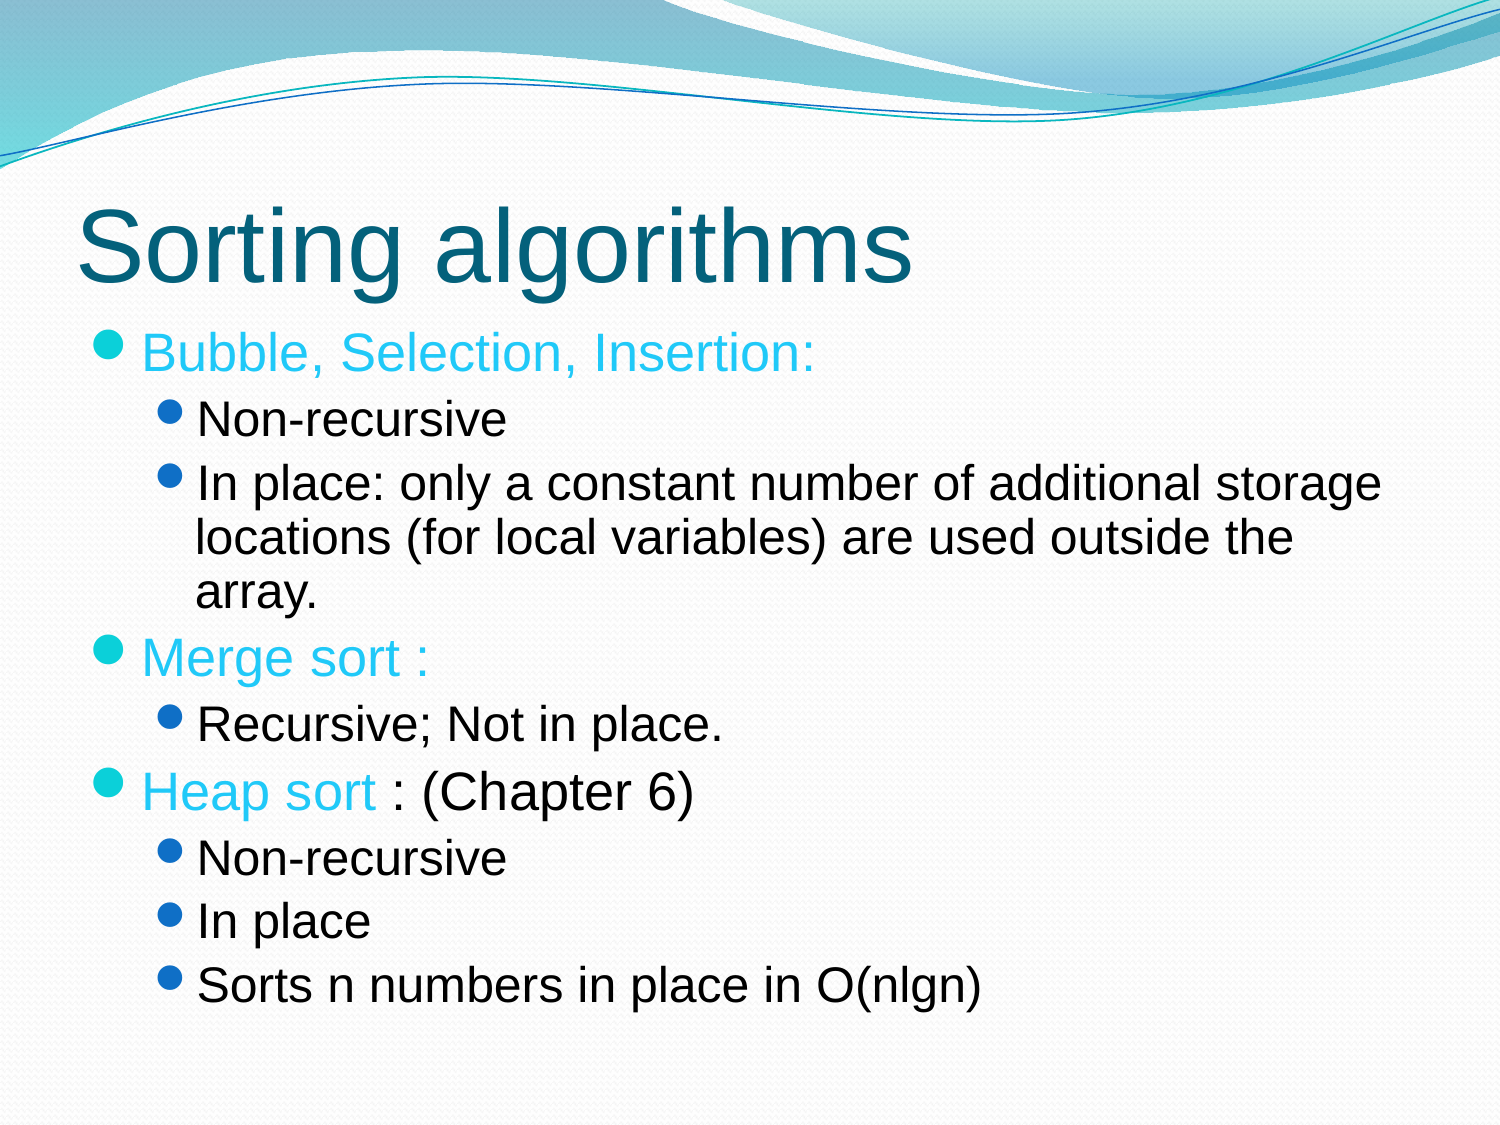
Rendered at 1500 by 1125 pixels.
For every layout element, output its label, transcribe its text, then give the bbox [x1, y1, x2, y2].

title Sorting algorithms [75, 115, 1425, 303]
list Bubble, Selection, Insertion: Non-recursive In place: only a constant number of additional storage locations (for local variables) are used outside the array. Merge sort : Recursive; Not in place. Heap sort : (Chapter 6) Non-recursive In place Sorts n numbers in place in O(nlgn) [75, 317, 1425, 1038]
